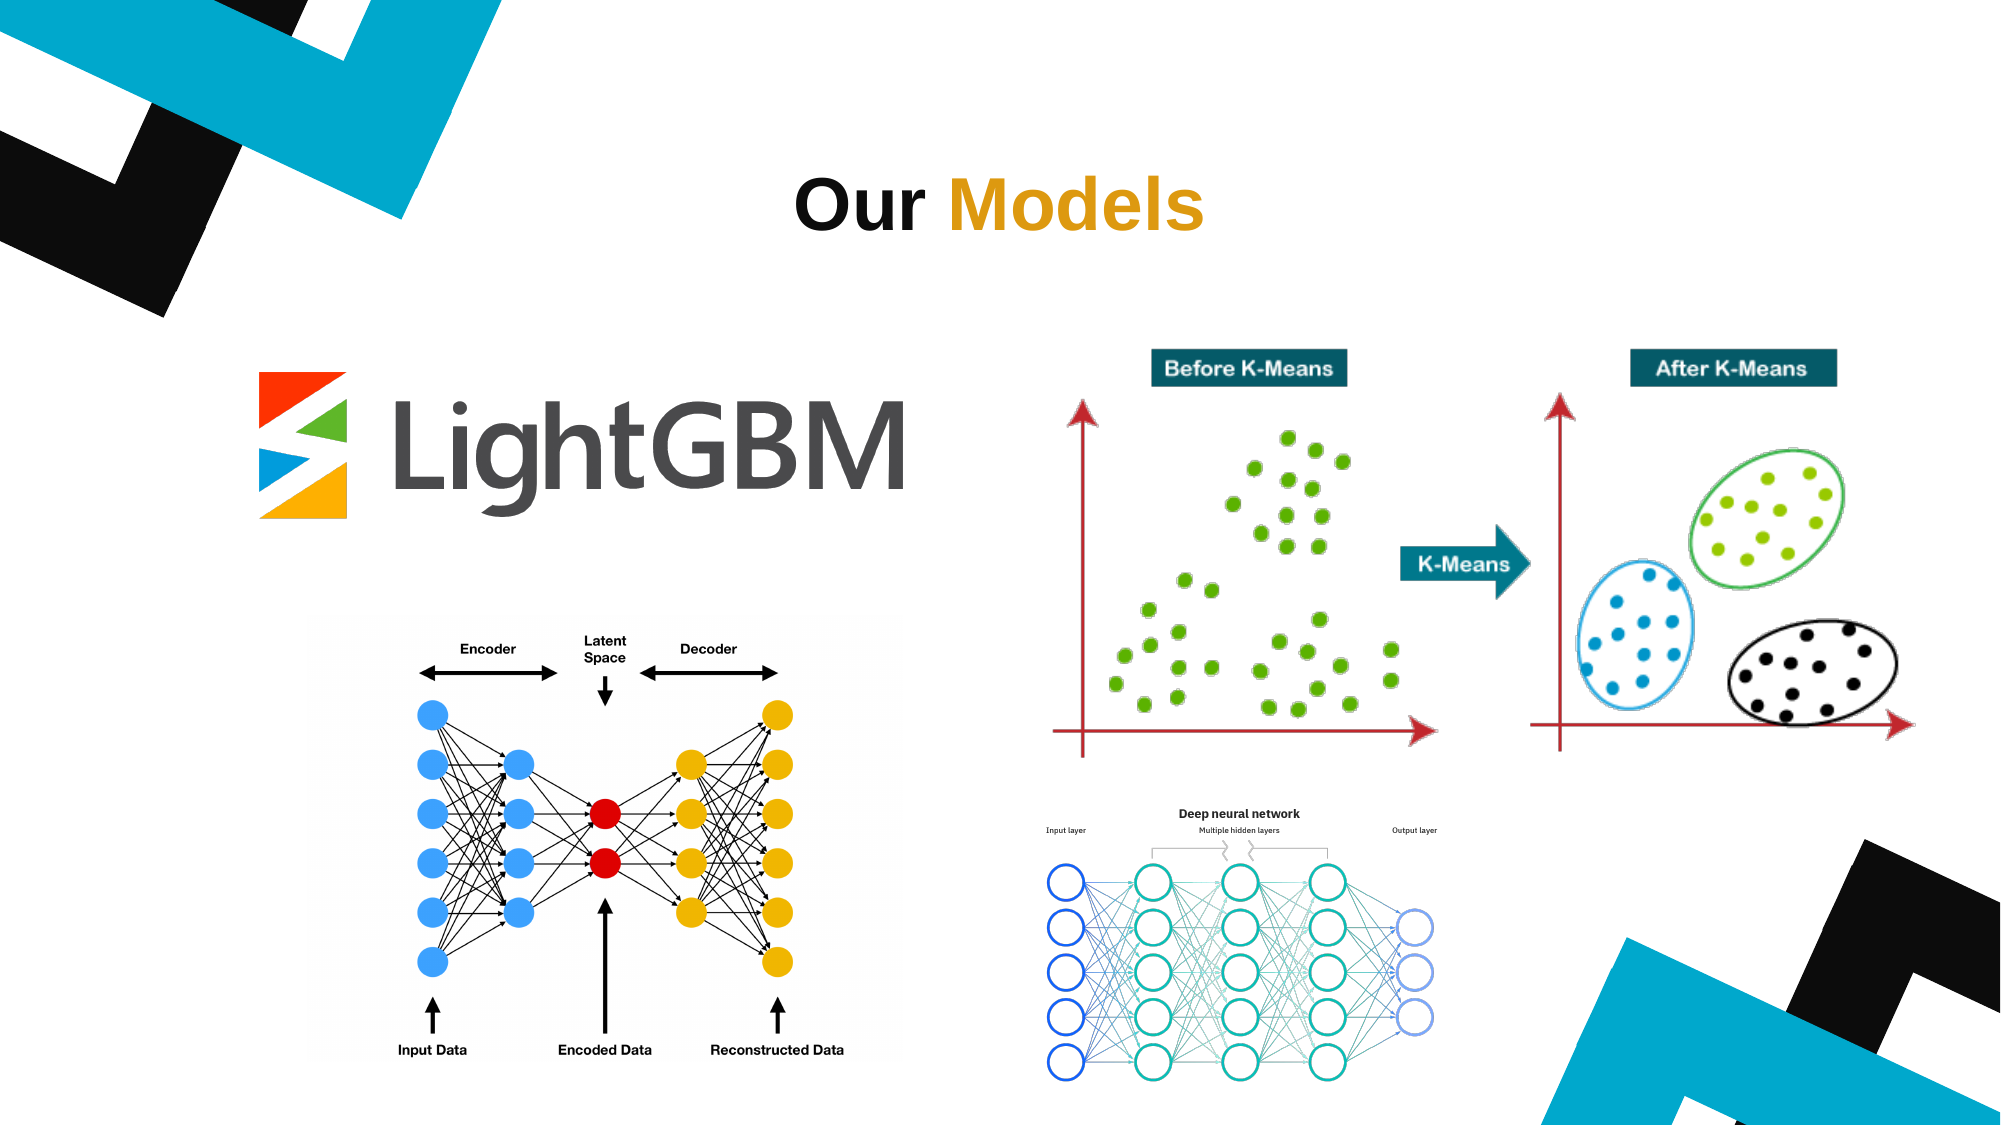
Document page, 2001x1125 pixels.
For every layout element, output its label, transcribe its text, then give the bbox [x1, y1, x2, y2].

text_box Our Models [470, 126, 1530, 285]
picture [1023, 794, 1451, 1099]
picture [307, 614, 903, 1062]
picture [259, 372, 903, 519]
picture [1047, 329, 1925, 772]
